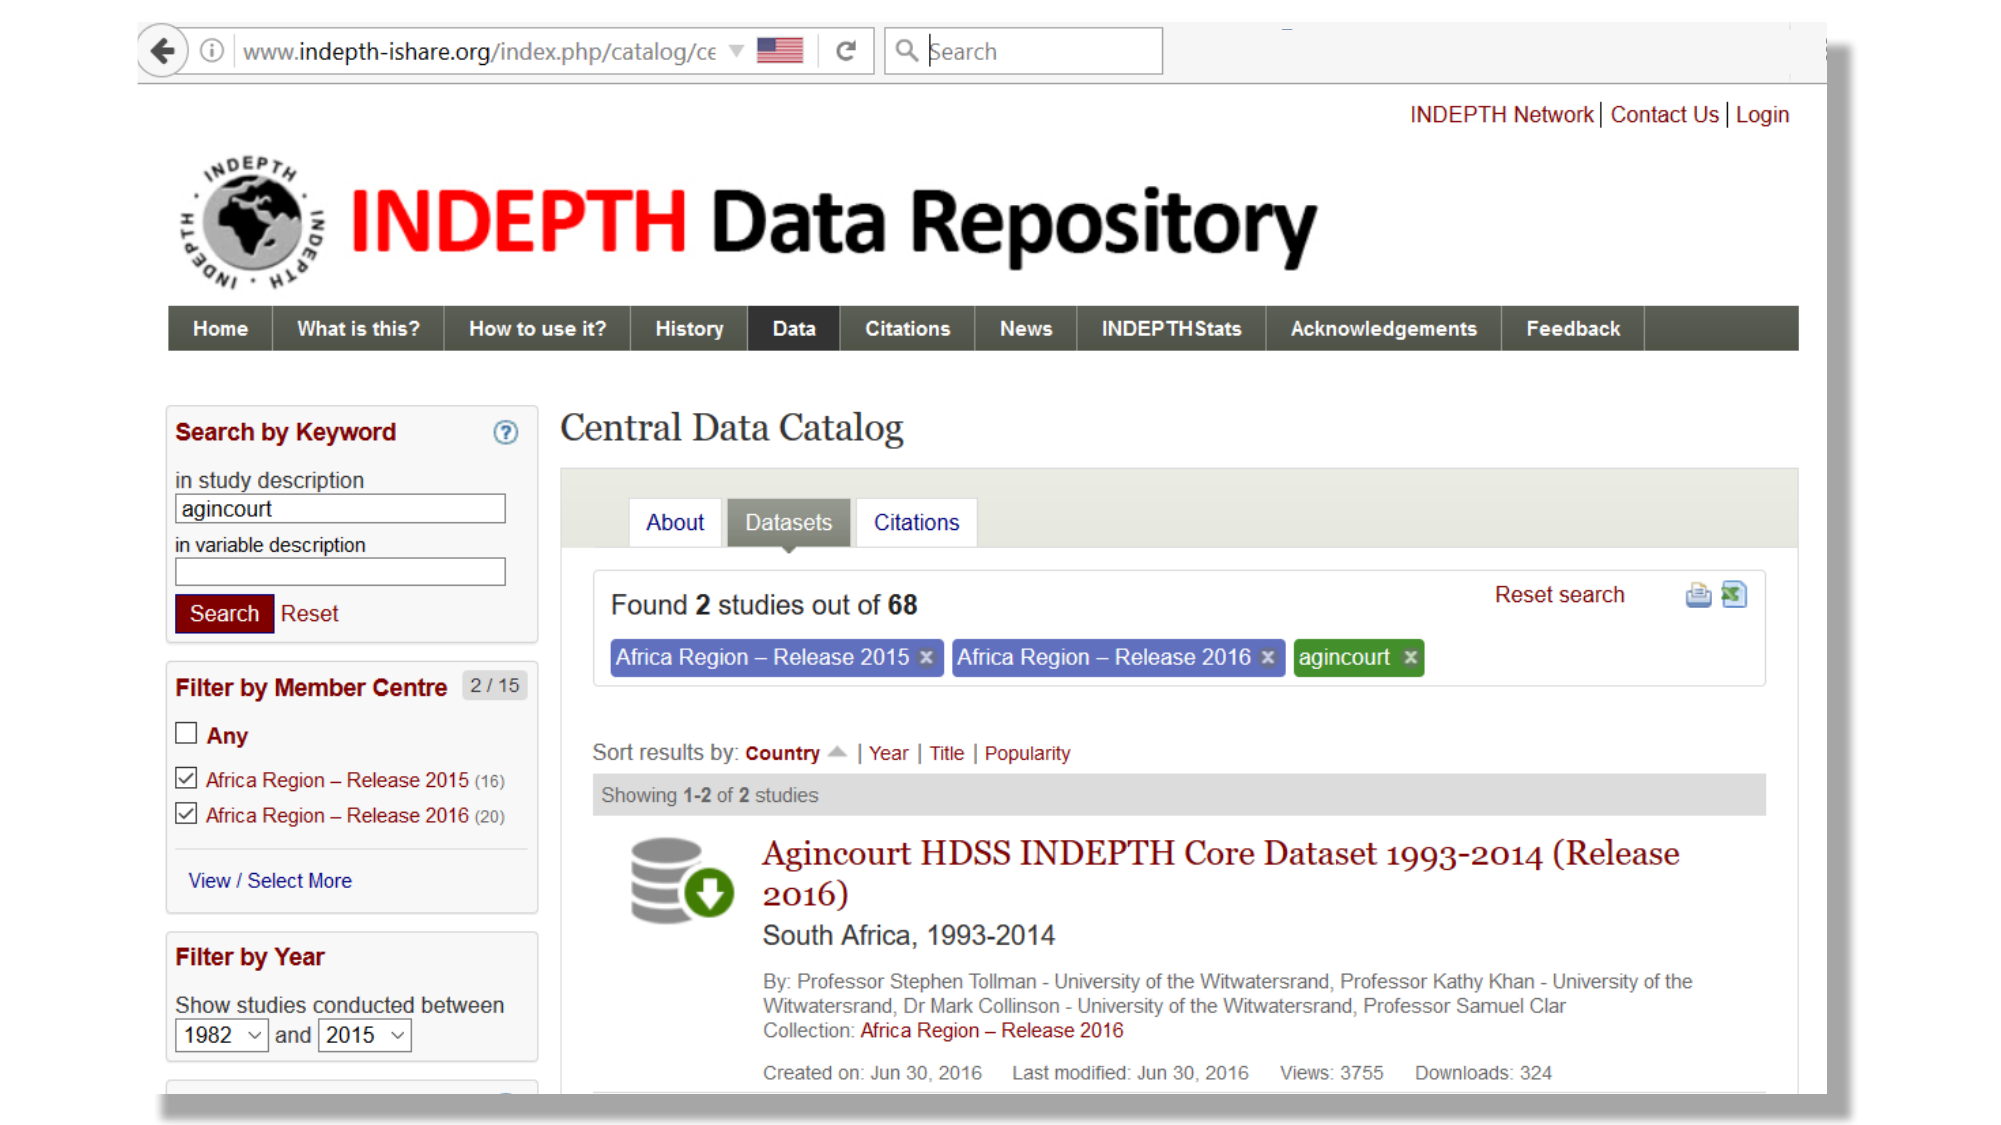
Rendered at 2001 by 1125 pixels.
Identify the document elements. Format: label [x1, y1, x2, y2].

picture [137, 21, 1828, 1095]
